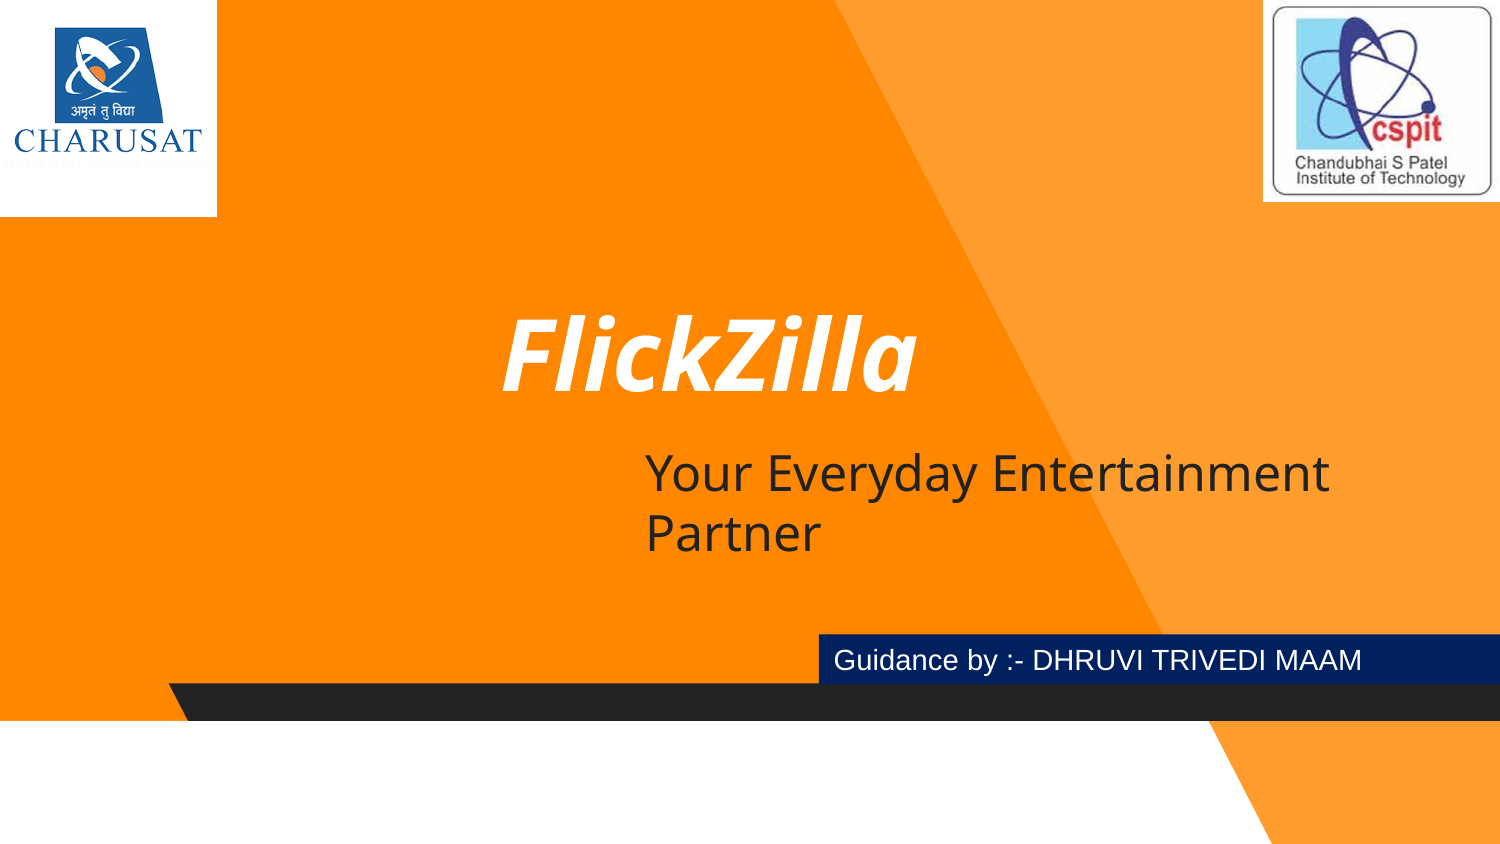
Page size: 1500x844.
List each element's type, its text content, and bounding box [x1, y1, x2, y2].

picture [0, 0, 218, 218]
picture [1262, 0, 1500, 202]
text_box Guidance by :- DHRUVI TRIVEDI MAAM [818, 634, 1500, 685]
subtitle Your Everyday Entertainment Partner [630, 426, 1487, 521]
title FlickZilla [485, 252, 1136, 427]
